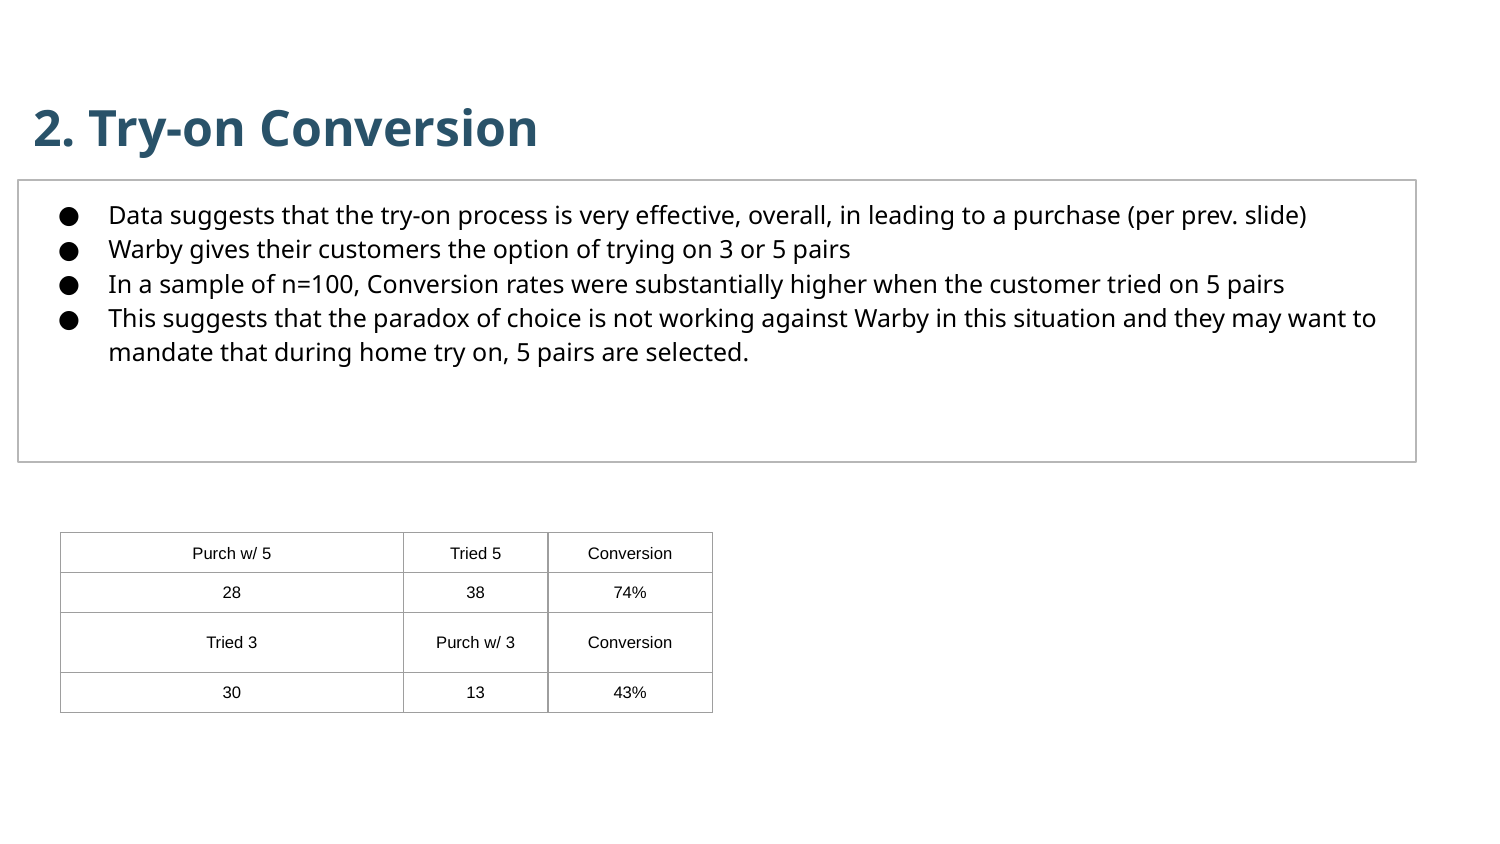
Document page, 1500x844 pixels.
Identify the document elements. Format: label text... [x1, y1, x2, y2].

table_cell 13 [404, 673, 547, 712]
table_cell 28 [61, 573, 403, 612]
table_cell 30 [61, 673, 403, 712]
table_cell Tried 3 [61, 613, 403, 672]
table_header Conversion [549, 533, 712, 572]
table_cell Conversion [549, 613, 712, 672]
table_cell 38 [404, 573, 547, 612]
text_box Data suggests that the try-on process is very effective, overall, in leading to a purchase (per prev. slide) Warby gives their customers the option of trying on 3 or 5 pairs In a sample of n=100, Conversion rates were substantially higher when the customer tried on 5 pairs This suggests that the paradox of choice is not working against Warby in this situation and they may want to mandate that during home try on, 5 pairs are selected. [18, 179, 1416, 463]
table_header Purch w/ 5 [61, 533, 403, 572]
table_header Tried 5 [404, 533, 547, 572]
text_box 2. Try-on Conversion [18, 33, 1416, 172]
table_cell 43% [549, 673, 712, 712]
table_cell Purch w/ 3 [404, 613, 547, 672]
table_cell 74% [549, 573, 712, 612]
